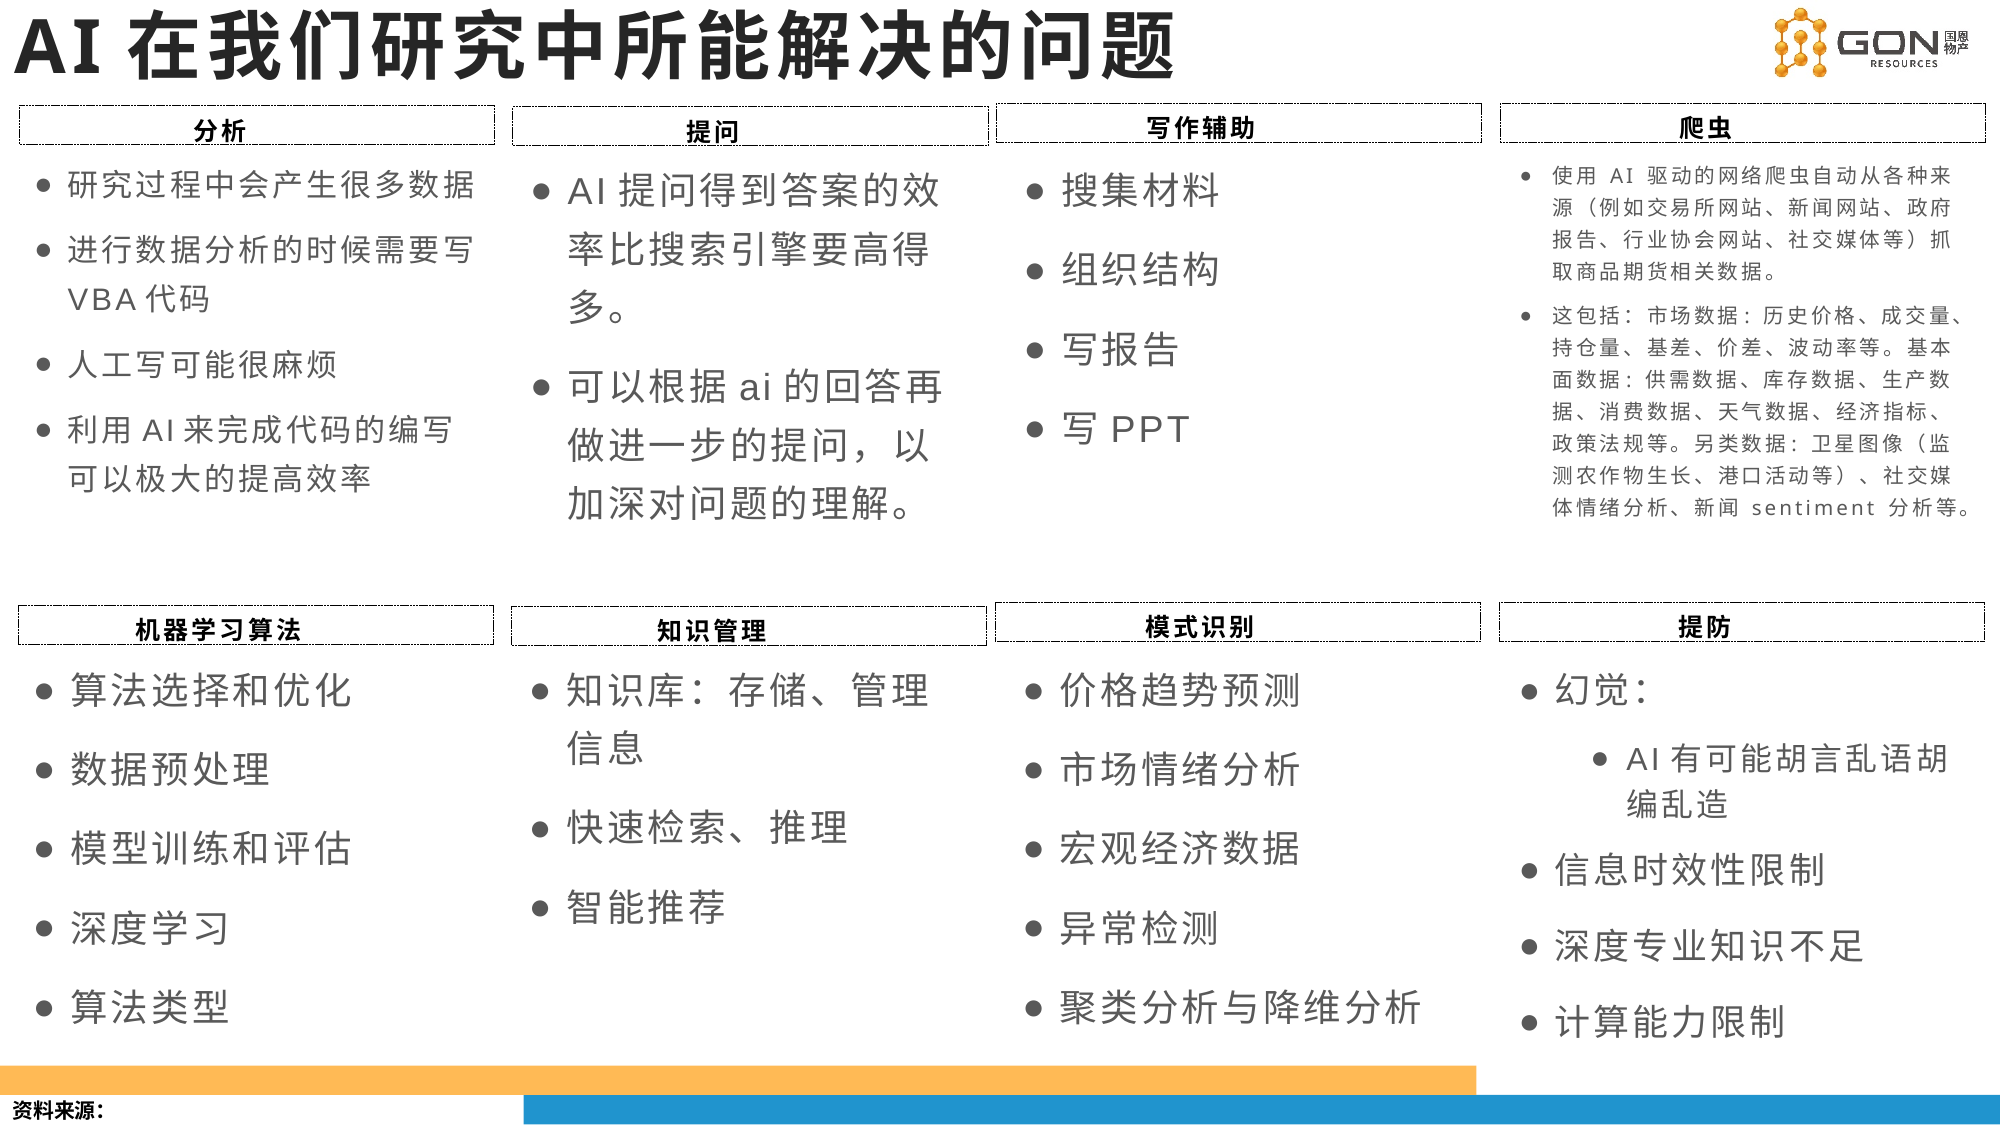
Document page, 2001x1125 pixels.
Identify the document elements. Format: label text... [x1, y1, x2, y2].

list 使用 AI 驱动的网络爬虫自动从各种来源（例如交易所网站、新闻网站、政府报告、行业协会网站、社交媒体等）抓取商品期货相关数据。 这包括：市场数据: 历史价格、成交量、持仓量、基差、价差、波动率等。基本面数据: 供需数据、库存数据、生产数据、消费数据、天气数据、经济指标、政策法规等。另类数据: 卫星图像（监测农作物生长、港口活动等）、社交媒体情绪分析、新闻 sentiment 分析等。 [1504, 148, 1978, 553]
list 价格趋势预测 市场情绪分析 宏观经济数据 异常检测 聚类分析与降维分析 [1007, 645, 1481, 1051]
list AI提问得到答案的效率比搜索引擎要高得多。 可以根据ai的回答再做进一步的提问，以加深对问题的理解。 [515, 146, 989, 551]
list 分析 [19, 105, 495, 145]
list 知识库：存储、管理信息 快速检索、推理 智能推荐 [514, 646, 987, 1051]
list 知识管理 [511, 606, 987, 646]
list 提问 [512, 106, 989, 146]
list 算法选择和优化 数据预处理 模型训练和评估 深度学习 算法类型 [18, 645, 491, 1051]
list 研究过程中会产生很多数据 进行数据分析的时候需要写VBA代码 人工写可能很麻烦 利用AI来完成代码的编写可以极大的提高效率 [19, 146, 493, 551]
list 爬虫 [1500, 103, 1986, 143]
list 机器学习算法 [18, 605, 494, 645]
title AI在我们研究中所能解决的问题 [0, 0, 1717, 88]
list 幻觉： AI有可能胡言乱语胡编乱造 信息时效性限制 深度专业知识不足 计算能力限制 [1503, 647, 1977, 1053]
list 模式识别 [995, 602, 1481, 642]
list 搜集材料 组织结构 写报告 写PPT [1008, 146, 1482, 551]
list 写作辅助 [996, 103, 1482, 143]
picture [1762, 0, 1978, 86]
list 提防 [1499, 602, 1985, 642]
